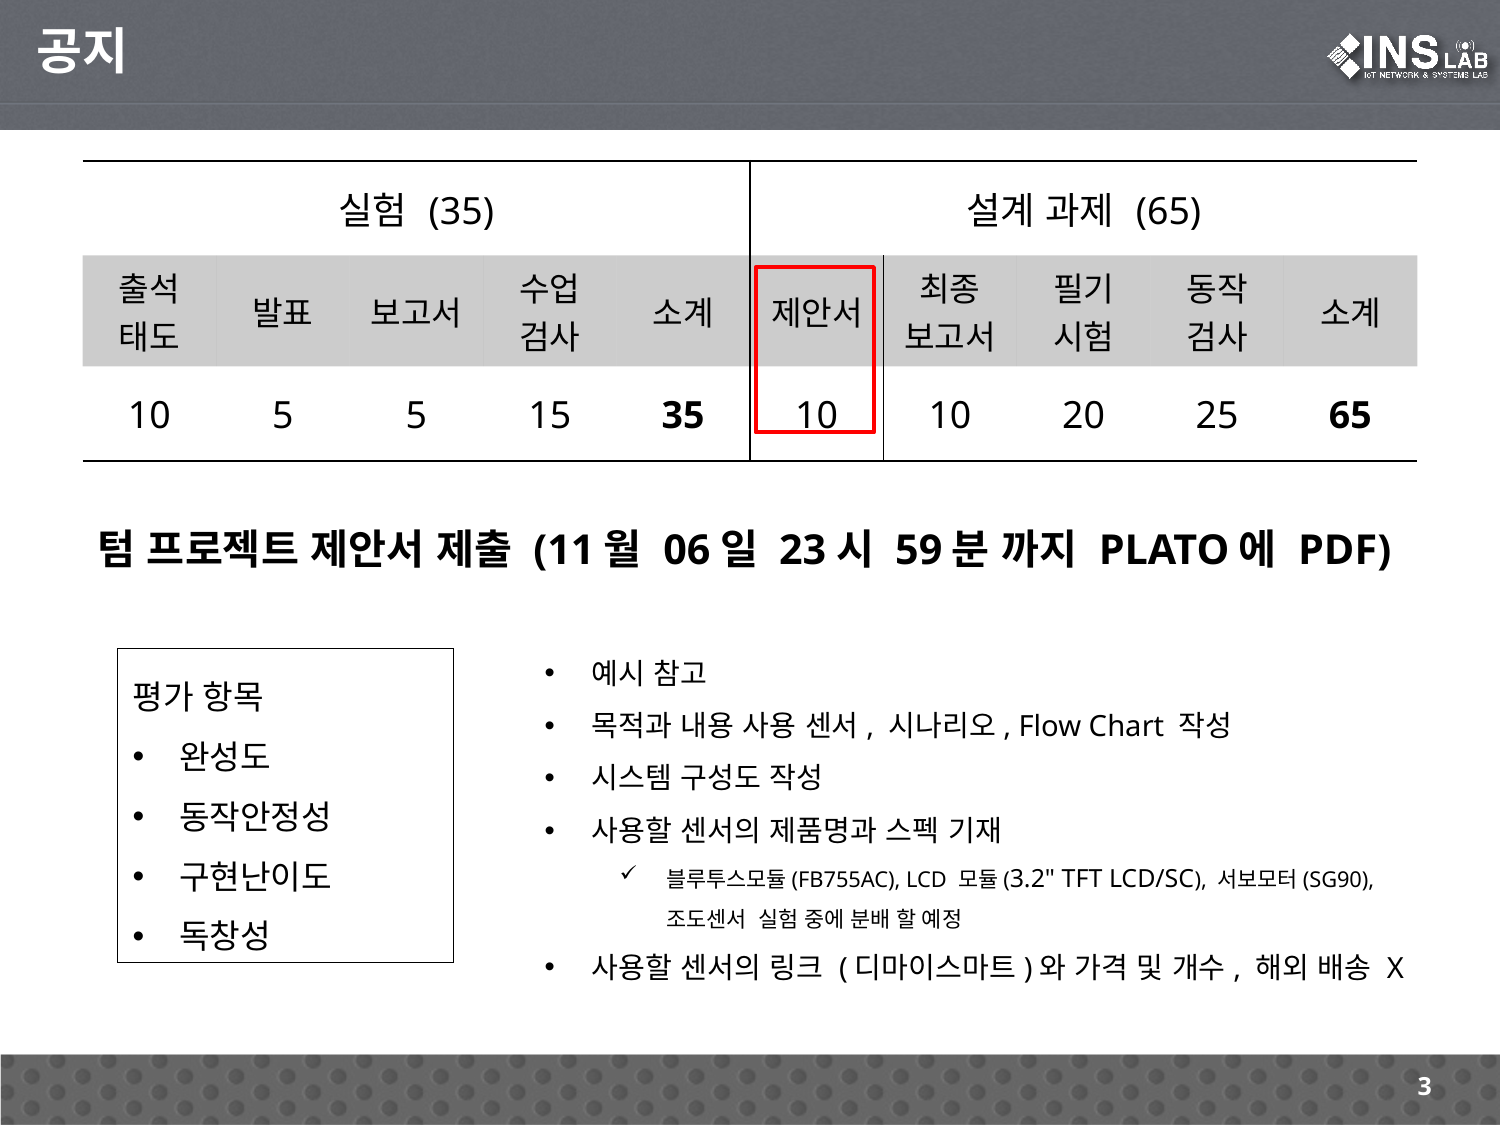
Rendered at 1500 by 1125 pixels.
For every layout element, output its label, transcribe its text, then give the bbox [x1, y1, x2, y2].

table_cell 수업 검사 [483, 255, 616, 366]
table_cell 동작 검사 [1150, 255, 1284, 366]
list 공지 [21, 12, 550, 102]
picture [1327, 11, 1500, 101]
table_header 설계 과제 (65) [751, 162, 1417, 255]
table_cell 출석 태도 [83, 255, 216, 366]
text_box [754, 265, 876, 434]
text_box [2, 1055, 1500, 1124]
table_cell 필기 시험 [1017, 255, 1150, 366]
table_header 실험 (35) [83, 162, 749, 255]
text_box 예시 참고 목적과 내용 사용 센서, 시나리오, Flow Chart 작성 시스템 구성도 작성 사용할 센서의 제품명과 스펙 기재 블루투스모듈(FB755AC), LCD 모듈(3.2" TFT LCD/SC), 서보모터(SG90), 조도센서 실험 중에 분배 할 예정 사용할 센서의 링크 (디마이스마트)와 가격 및 개수, 해외 배송 X [529, 630, 1460, 992]
table_cell 발표 [216, 255, 350, 366]
table_cell 20 [1017, 366, 1150, 460]
table_cell 소계 [1284, 255, 1417, 366]
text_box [0, 0, 1500, 130]
table_cell 25 [1150, 366, 1284, 460]
table_cell 5 [216, 366, 350, 460]
table_cell 소계 [616, 255, 749, 366]
table_cell 15 [483, 366, 616, 460]
table_cell 10 [83, 366, 216, 460]
table_cell 10 [751, 366, 883, 460]
text_box 텀 프로젝트 제안서 제출 (11월 06일 23시 59분 까지 PLATO에 PDF) [82, 491, 1465, 582]
table_cell 10 [884, 366, 1017, 460]
table_cell 5 [350, 366, 483, 460]
table_cell 보고서 [350, 255, 483, 366]
table_cell 65 [1284, 366, 1417, 460]
table_cell 최종 보고서 [884, 255, 1017, 366]
text_box 평가 항목 완성도 동작안정성 구현난이도 독창성 [117, 648, 454, 963]
table_cell 제안서 [751, 255, 883, 366]
table_cell 35 [616, 366, 749, 460]
slide_number 3 [1096, 1057, 1447, 1118]
